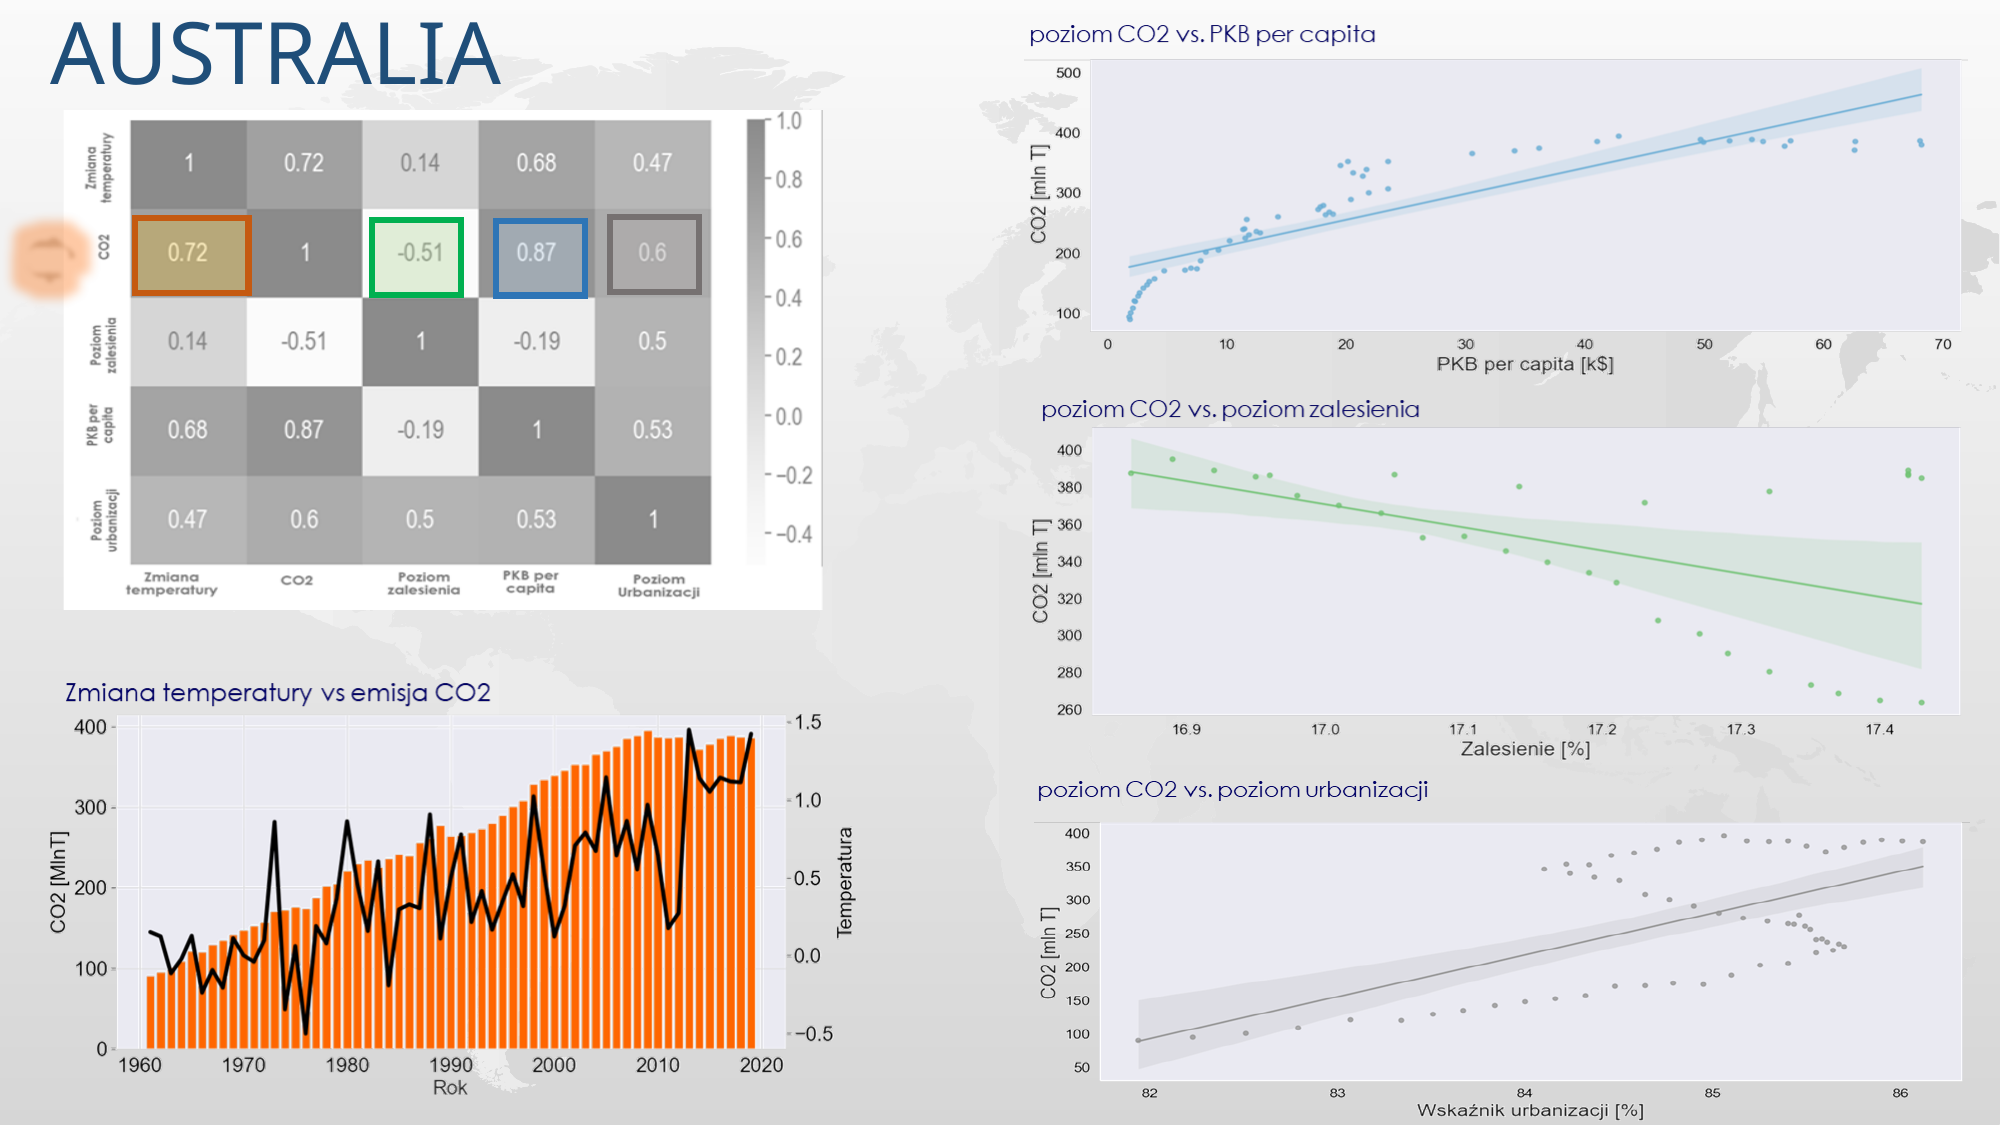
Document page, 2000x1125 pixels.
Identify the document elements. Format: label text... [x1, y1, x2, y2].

title AUSTRALIA [35, 2, 1014, 112]
picture [44, 660, 863, 1106]
picture [1014, 1, 1970, 1125]
picture [21, 110, 823, 610]
